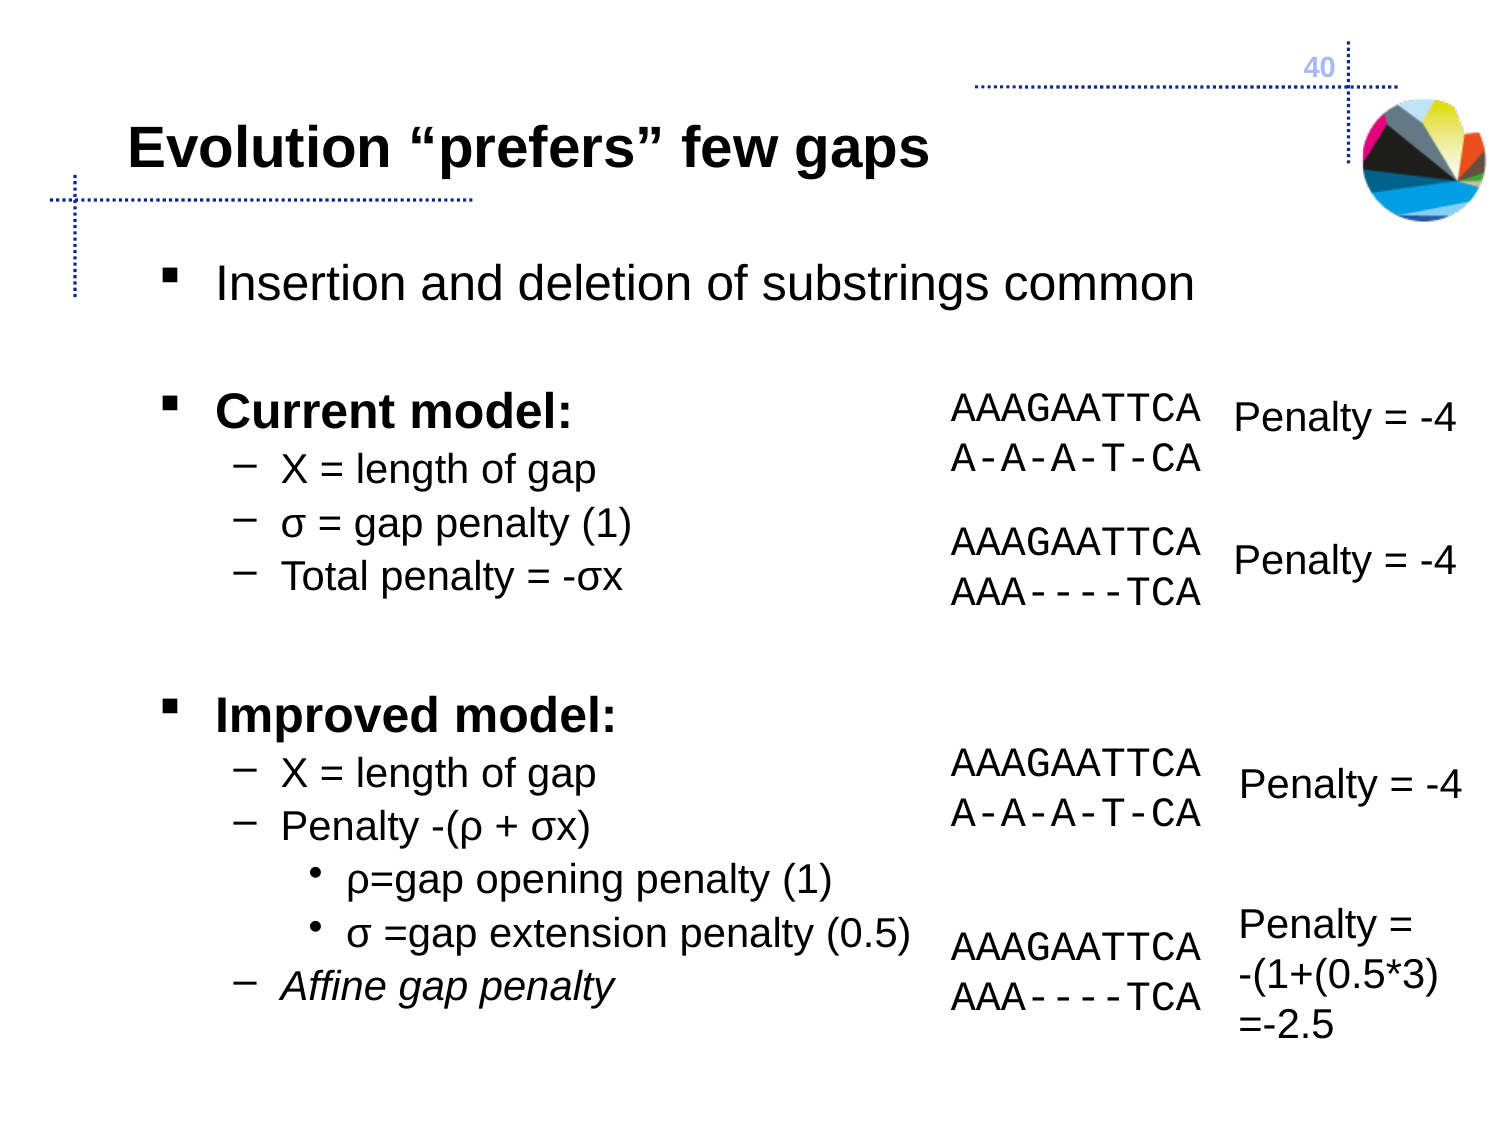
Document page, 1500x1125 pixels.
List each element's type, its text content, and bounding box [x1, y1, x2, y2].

text_box Penalty = -4 [1218, 525, 1473, 591]
text_box AAAGAATTCA AAA----TCA [861, 911, 1216, 1026]
text_box AAAGAATTCA A-A-A-T-CA [861, 372, 1216, 487]
list Insertion and deletion of substrings common Current model: X = length of gap σ = gap penalty (1) Total penalty = -σx Improved model: X = length of gap Penalty -(ρ + σx) ρ=gap opening penalty (1) σ =gap extension penalty (0.5) Affine gap penalty [143, 249, 1357, 975]
text_box Penalty = -(1+(0.5*3) =-2.5 [1223, 889, 1455, 1055]
picture [1362, 99, 1488, 225]
slide_number 40 [1038, 40, 1352, 116]
text_box Penalty = -4 [1218, 382, 1473, 447]
text_box Penalty = -4 [1224, 749, 1478, 814]
text_box AAAGAATTCA A-A-A-T-CA [861, 727, 1216, 843]
text_box AAAGAATTCA AAA----TCA [861, 506, 1216, 622]
title Evolution “prefers” few gaps [112, 50, 1325, 238]
